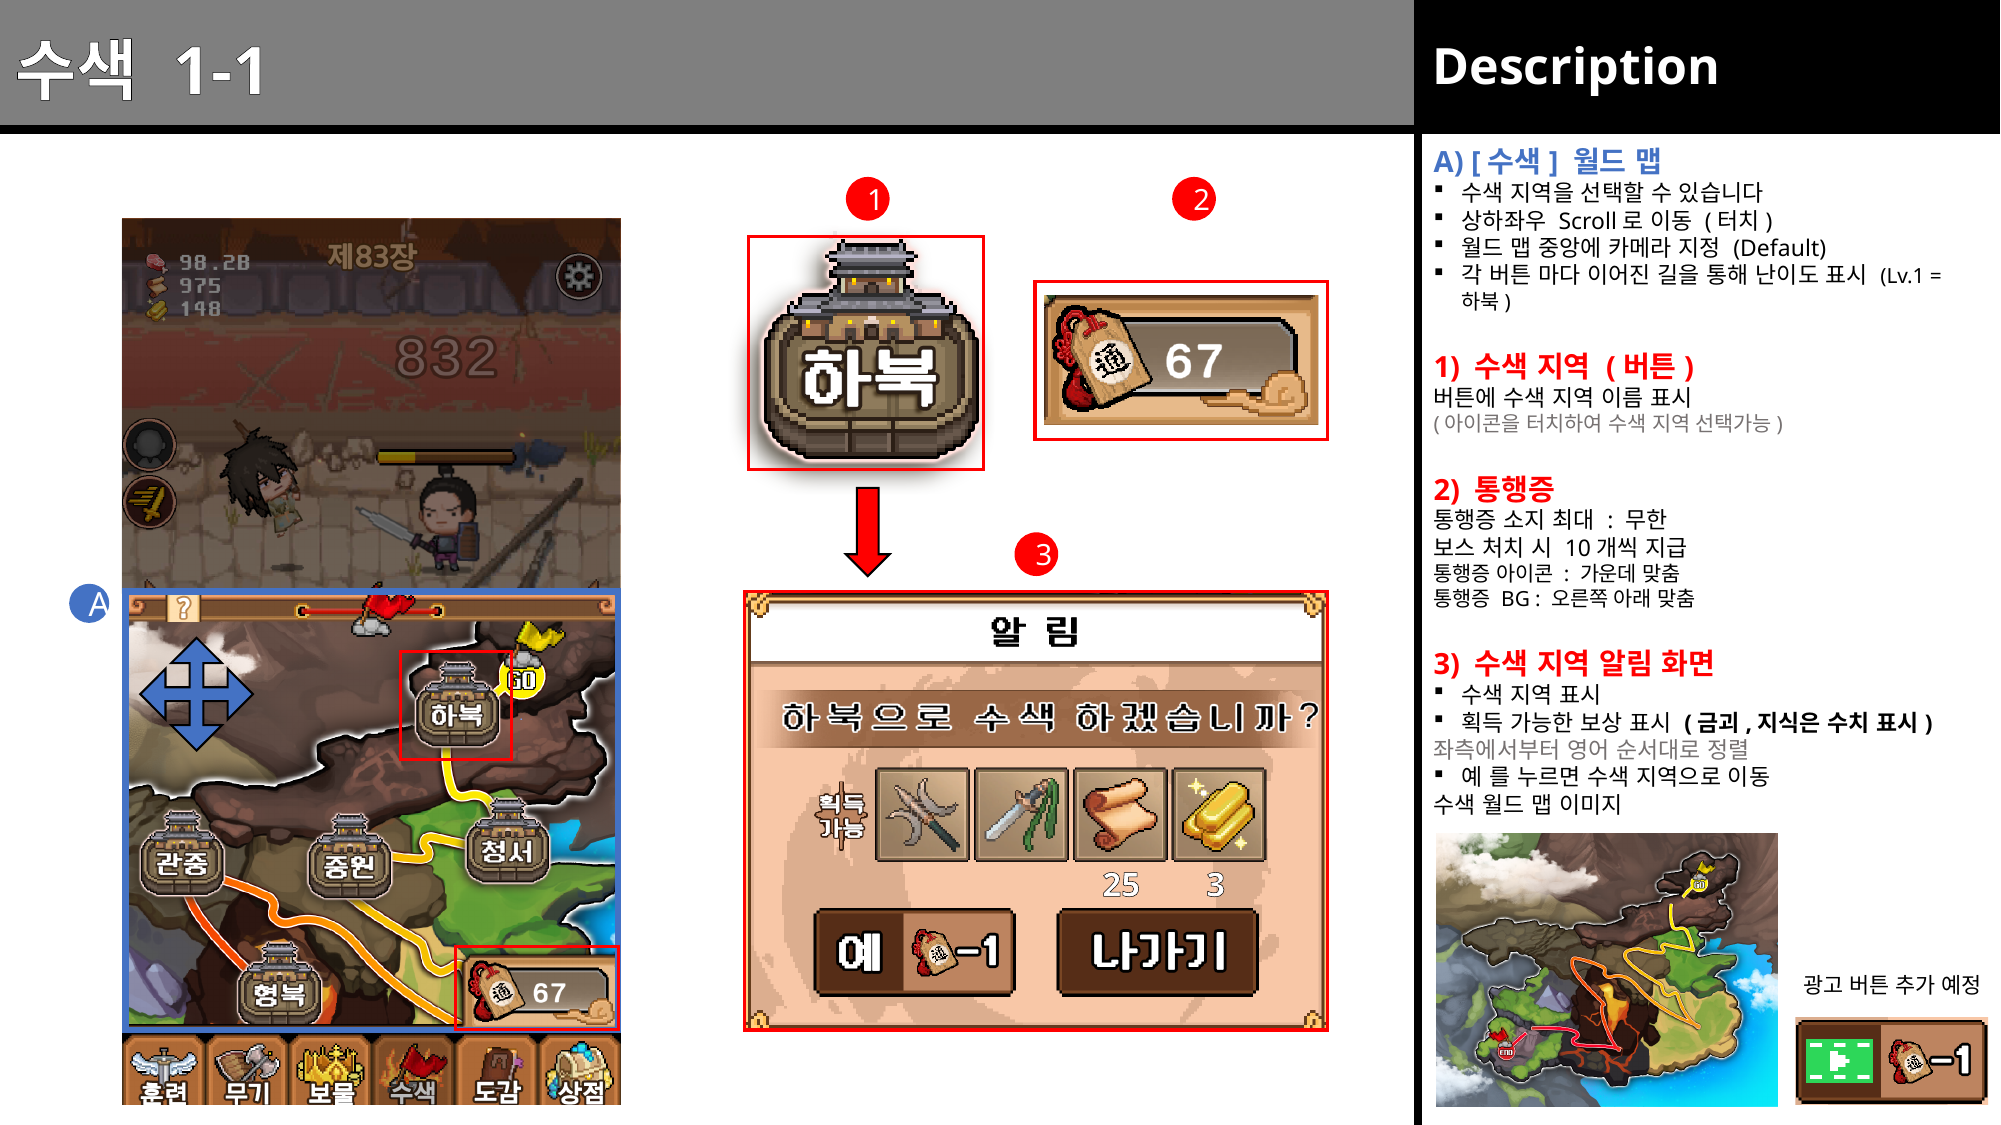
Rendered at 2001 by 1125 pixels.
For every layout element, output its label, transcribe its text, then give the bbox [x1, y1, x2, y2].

text_box A) [수색] 월드 맵 수색 지역을 선택할 수 있습니다 상하좌우 Scroll로 이동 (터치) 월드 맵 중앙에 카메라 지정 (Default) 각 버튼 마다 이어진 길을 통해 난이도 표시 (Lv.1 = 하북) 1) 수색 지역 (버튼) 버튼에 수색 지역 이름 표시 (아이콘을 터치하여 수색 지역 선택가능) 2) 통행증 통행증 소지 최대 : 무한 보스 처치 시 10개씩 지급 통행증 아이콘 : 가운데 맞춤 통행증 BG : 오른쪽 아래 맞춤 3) 수색 지역 알림 화면 수색 지역 표시 획득 가능한 보상 표시 (금괴,지식은 수치 표시) 좌측에서부터 영어 순서대로 정렬 예 를 누르면 수색 지역으로 이동 수색 월드 맵 이미지 [1418, 136, 2000, 826]
text_box [1034, 280, 1329, 441]
text_box 수색 1-1 [0, 20, 820, 115]
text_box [1795, 1017, 1989, 1105]
text_box 3 [1013, 531, 1060, 578]
text_box 광고 버튼 추가 예정 [1778, 964, 2000, 1005]
picture [1044, 295, 1319, 425]
picture [122, 218, 621, 1105]
picture [728, 225, 995, 495]
picture [1436, 833, 1778, 1107]
text_box [843, 495, 893, 578]
text_box Description [1419, 0, 2000, 125]
text_box A [68, 582, 111, 624]
text_box 2 [1171, 175, 1217, 222]
picture [744, 593, 1328, 1030]
text_box 1 [844, 175, 891, 222]
text_box [0, 0, 1417, 125]
